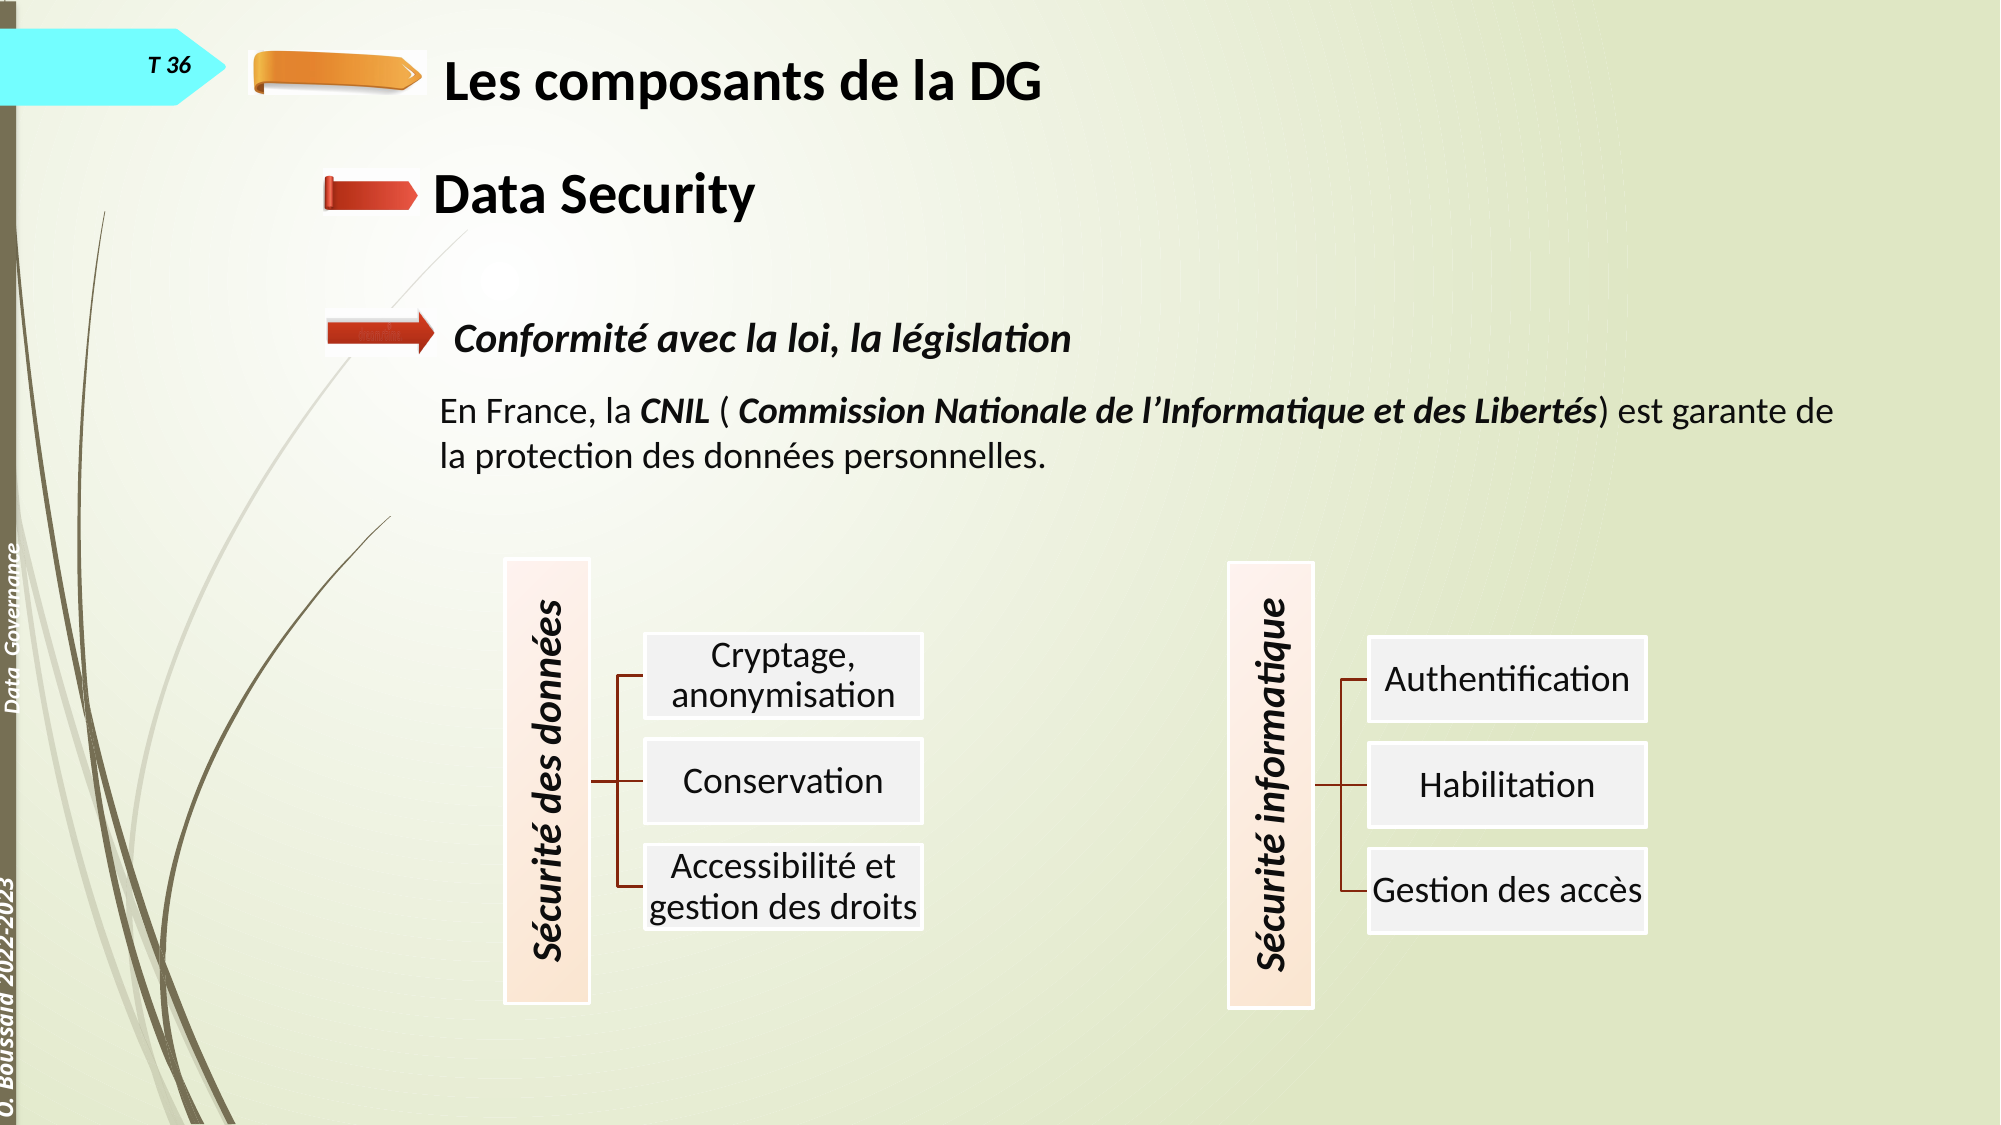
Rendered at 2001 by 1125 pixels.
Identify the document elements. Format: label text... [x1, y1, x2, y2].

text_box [310, 558, 1117, 1005]
footer Data Governance [0, 329, 25, 730]
slide_number T 36 [112, 41, 227, 102]
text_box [248, 34, 1179, 116]
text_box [323, 147, 950, 229]
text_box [325, 232, 1960, 539]
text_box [1082, 562, 1792, 1008]
